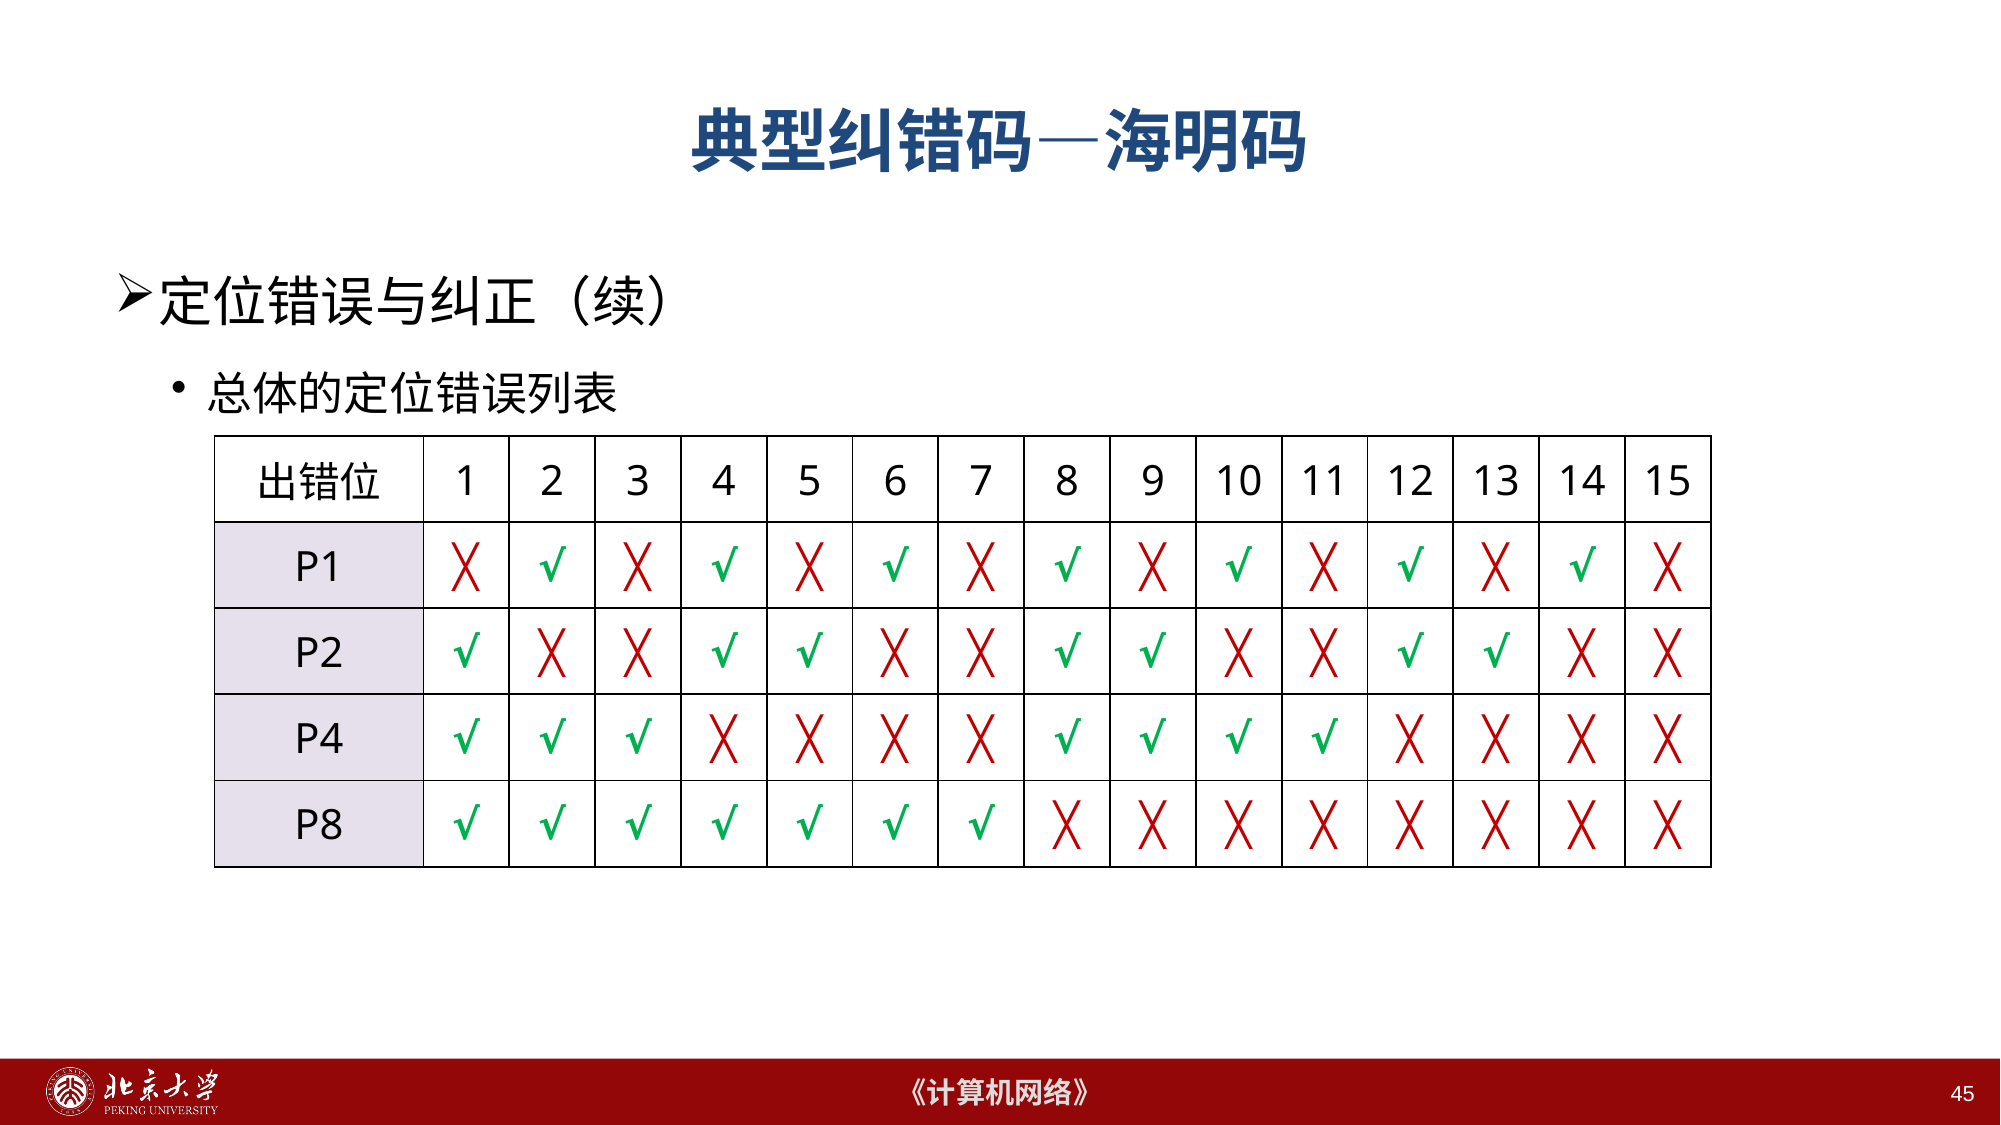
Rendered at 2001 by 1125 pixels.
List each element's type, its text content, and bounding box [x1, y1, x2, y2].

table_cell √ [682, 523, 766, 607]
table_cell √ [853, 781, 937, 866]
table_cell ╳ [1454, 695, 1538, 780]
table_cell √ [424, 695, 508, 780]
table_cell ╳ [1626, 781, 1710, 866]
slide_number 45 [1522, 1072, 1990, 1125]
table_cell √ [1540, 523, 1624, 607]
table_header 2 [510, 437, 594, 521]
table_cell ╳ [768, 695, 852, 780]
table_cell ╳ [1197, 609, 1281, 693]
table_cell ╳ [768, 523, 852, 607]
table_cell ╳ [596, 609, 680, 693]
table_cell ╳ [1197, 781, 1281, 866]
table_header 6 [853, 437, 937, 521]
table_cell √ [510, 695, 594, 780]
table_header 8 [1025, 437, 1109, 521]
table_cell P1 [215, 523, 423, 607]
table_cell √ [1197, 523, 1281, 607]
table_cell √ [596, 781, 680, 866]
table_cell √ [510, 781, 594, 866]
table_cell ╳ [853, 695, 937, 780]
table_cell √ [510, 523, 594, 607]
table_cell √ [682, 781, 766, 866]
table_cell P2 [215, 609, 423, 693]
table_cell ╳ [1540, 695, 1624, 780]
table_cell √ [1197, 695, 1281, 780]
table_cell √ [1283, 695, 1367, 780]
table_cell ╳ [596, 523, 680, 607]
title 典型纠错码—海明码 [99, 45, 1900, 233]
table_cell √ [768, 609, 852, 693]
table_cell √ [768, 781, 852, 866]
table_header 12 [1368, 437, 1452, 521]
table_cell ╳ [1454, 523, 1538, 607]
table_cell √ [1111, 609, 1195, 693]
table_cell √ [1454, 609, 1538, 693]
table_cell ╳ [1283, 523, 1367, 607]
table_cell √ [853, 523, 937, 607]
table_cell ╳ [939, 523, 1023, 607]
table_cell √ [939, 781, 1023, 866]
table_cell √ [424, 609, 508, 693]
table_header 7 [939, 437, 1023, 521]
table_cell ╳ [1540, 609, 1624, 693]
table_cell ╳ [682, 695, 766, 780]
table_header 1 [424, 437, 508, 521]
table_header 13 [1454, 437, 1538, 521]
table_cell ╳ [1283, 609, 1367, 693]
table_cell ╳ [853, 609, 937, 693]
table_cell √ [1025, 523, 1109, 607]
list 定位错误与纠正（续） 总体的定位错误列表 [99, 262, 1900, 1005]
table_header 10 [1197, 437, 1281, 521]
table_cell √ [1368, 523, 1452, 607]
table_cell P4 [215, 695, 423, 780]
table_header 14 [1540, 437, 1624, 521]
table_header 3 [596, 437, 680, 521]
table_cell √ [682, 609, 766, 693]
table_header 出错位 [215, 437, 423, 521]
table_cell ╳ [939, 695, 1023, 780]
table_cell ╳ [1626, 523, 1710, 607]
table_cell ╳ [1111, 781, 1195, 866]
table_cell ╳ [510, 609, 594, 693]
table_cell ╳ [1025, 781, 1109, 866]
table_cell ╳ [1540, 781, 1624, 866]
table_cell ╳ [1368, 781, 1452, 866]
table_header 4 [682, 437, 766, 521]
table_cell ╳ [1283, 781, 1367, 866]
table_cell √ [1368, 609, 1452, 693]
table_cell ╳ [1111, 523, 1195, 607]
table_cell ╳ [1626, 609, 1710, 693]
table_header 5 [768, 437, 852, 521]
table_cell ╳ [1368, 695, 1452, 780]
table_cell P8 [215, 781, 423, 866]
table_cell √ [1025, 695, 1109, 780]
table_header 9 [1111, 437, 1195, 521]
table_cell √ [596, 695, 680, 780]
table_cell ╳ [939, 609, 1023, 693]
table_cell ╳ [1454, 781, 1538, 866]
table_header 15 [1626, 437, 1710, 521]
table_header 11 [1283, 437, 1367, 521]
table_cell ╳ [424, 523, 508, 607]
table_cell √ [1111, 695, 1195, 780]
table_cell ╳ [1626, 695, 1710, 780]
table_cell √ [1025, 609, 1109, 693]
picture [46, 1067, 218, 1116]
table_cell √ [424, 781, 508, 866]
